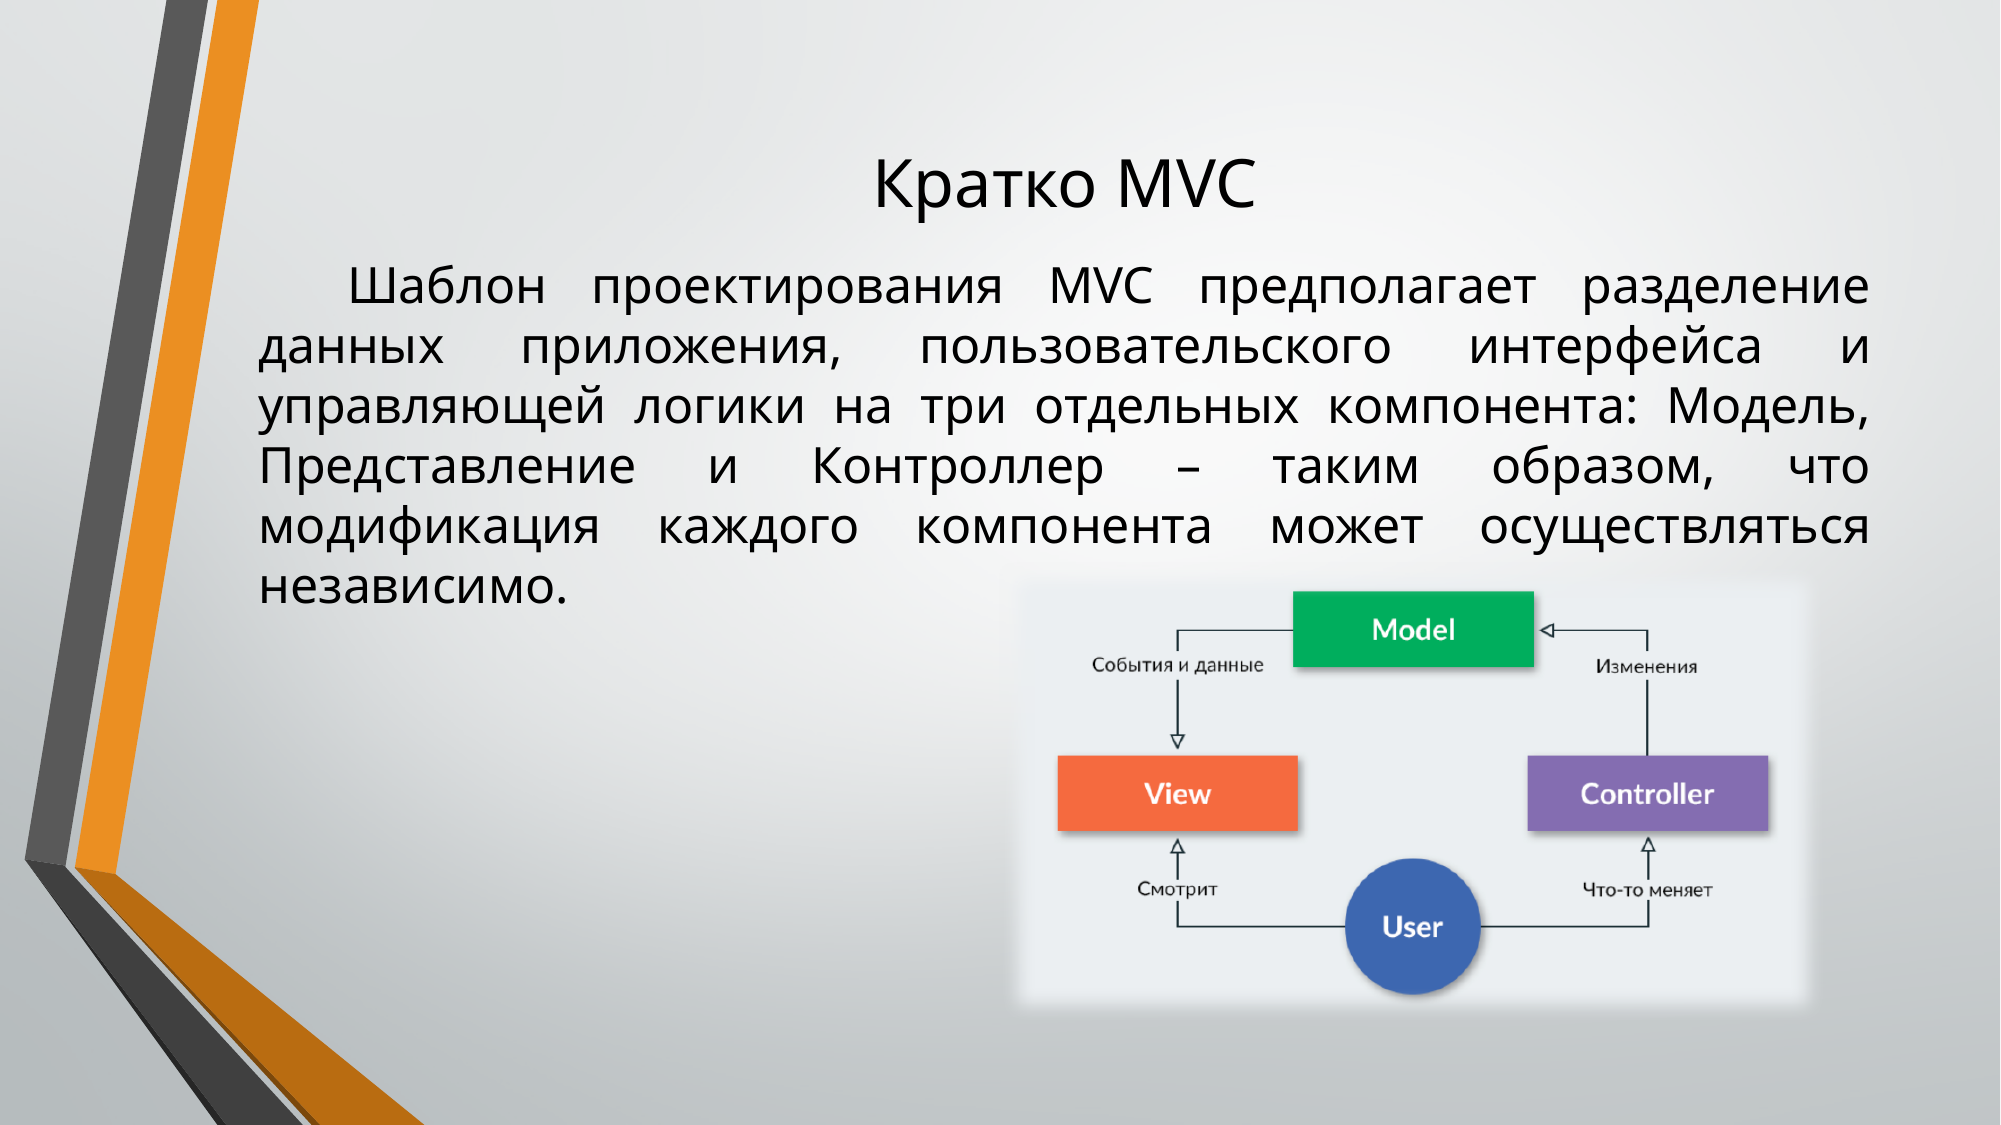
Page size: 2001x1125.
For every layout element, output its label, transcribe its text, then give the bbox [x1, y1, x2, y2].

title Кратко MVC [243, 112, 1887, 249]
picture [999, 562, 1826, 1024]
list Шаблон проектирования MVC предполагает разделение данных приложения, пользовательского интерфейса и управляющей логики на три отдельных компонента: Модель, Представление и Контроллер – таким образом, что модификация каждого компонента может осуществляться независимо. [243, 283, 1887, 584]
